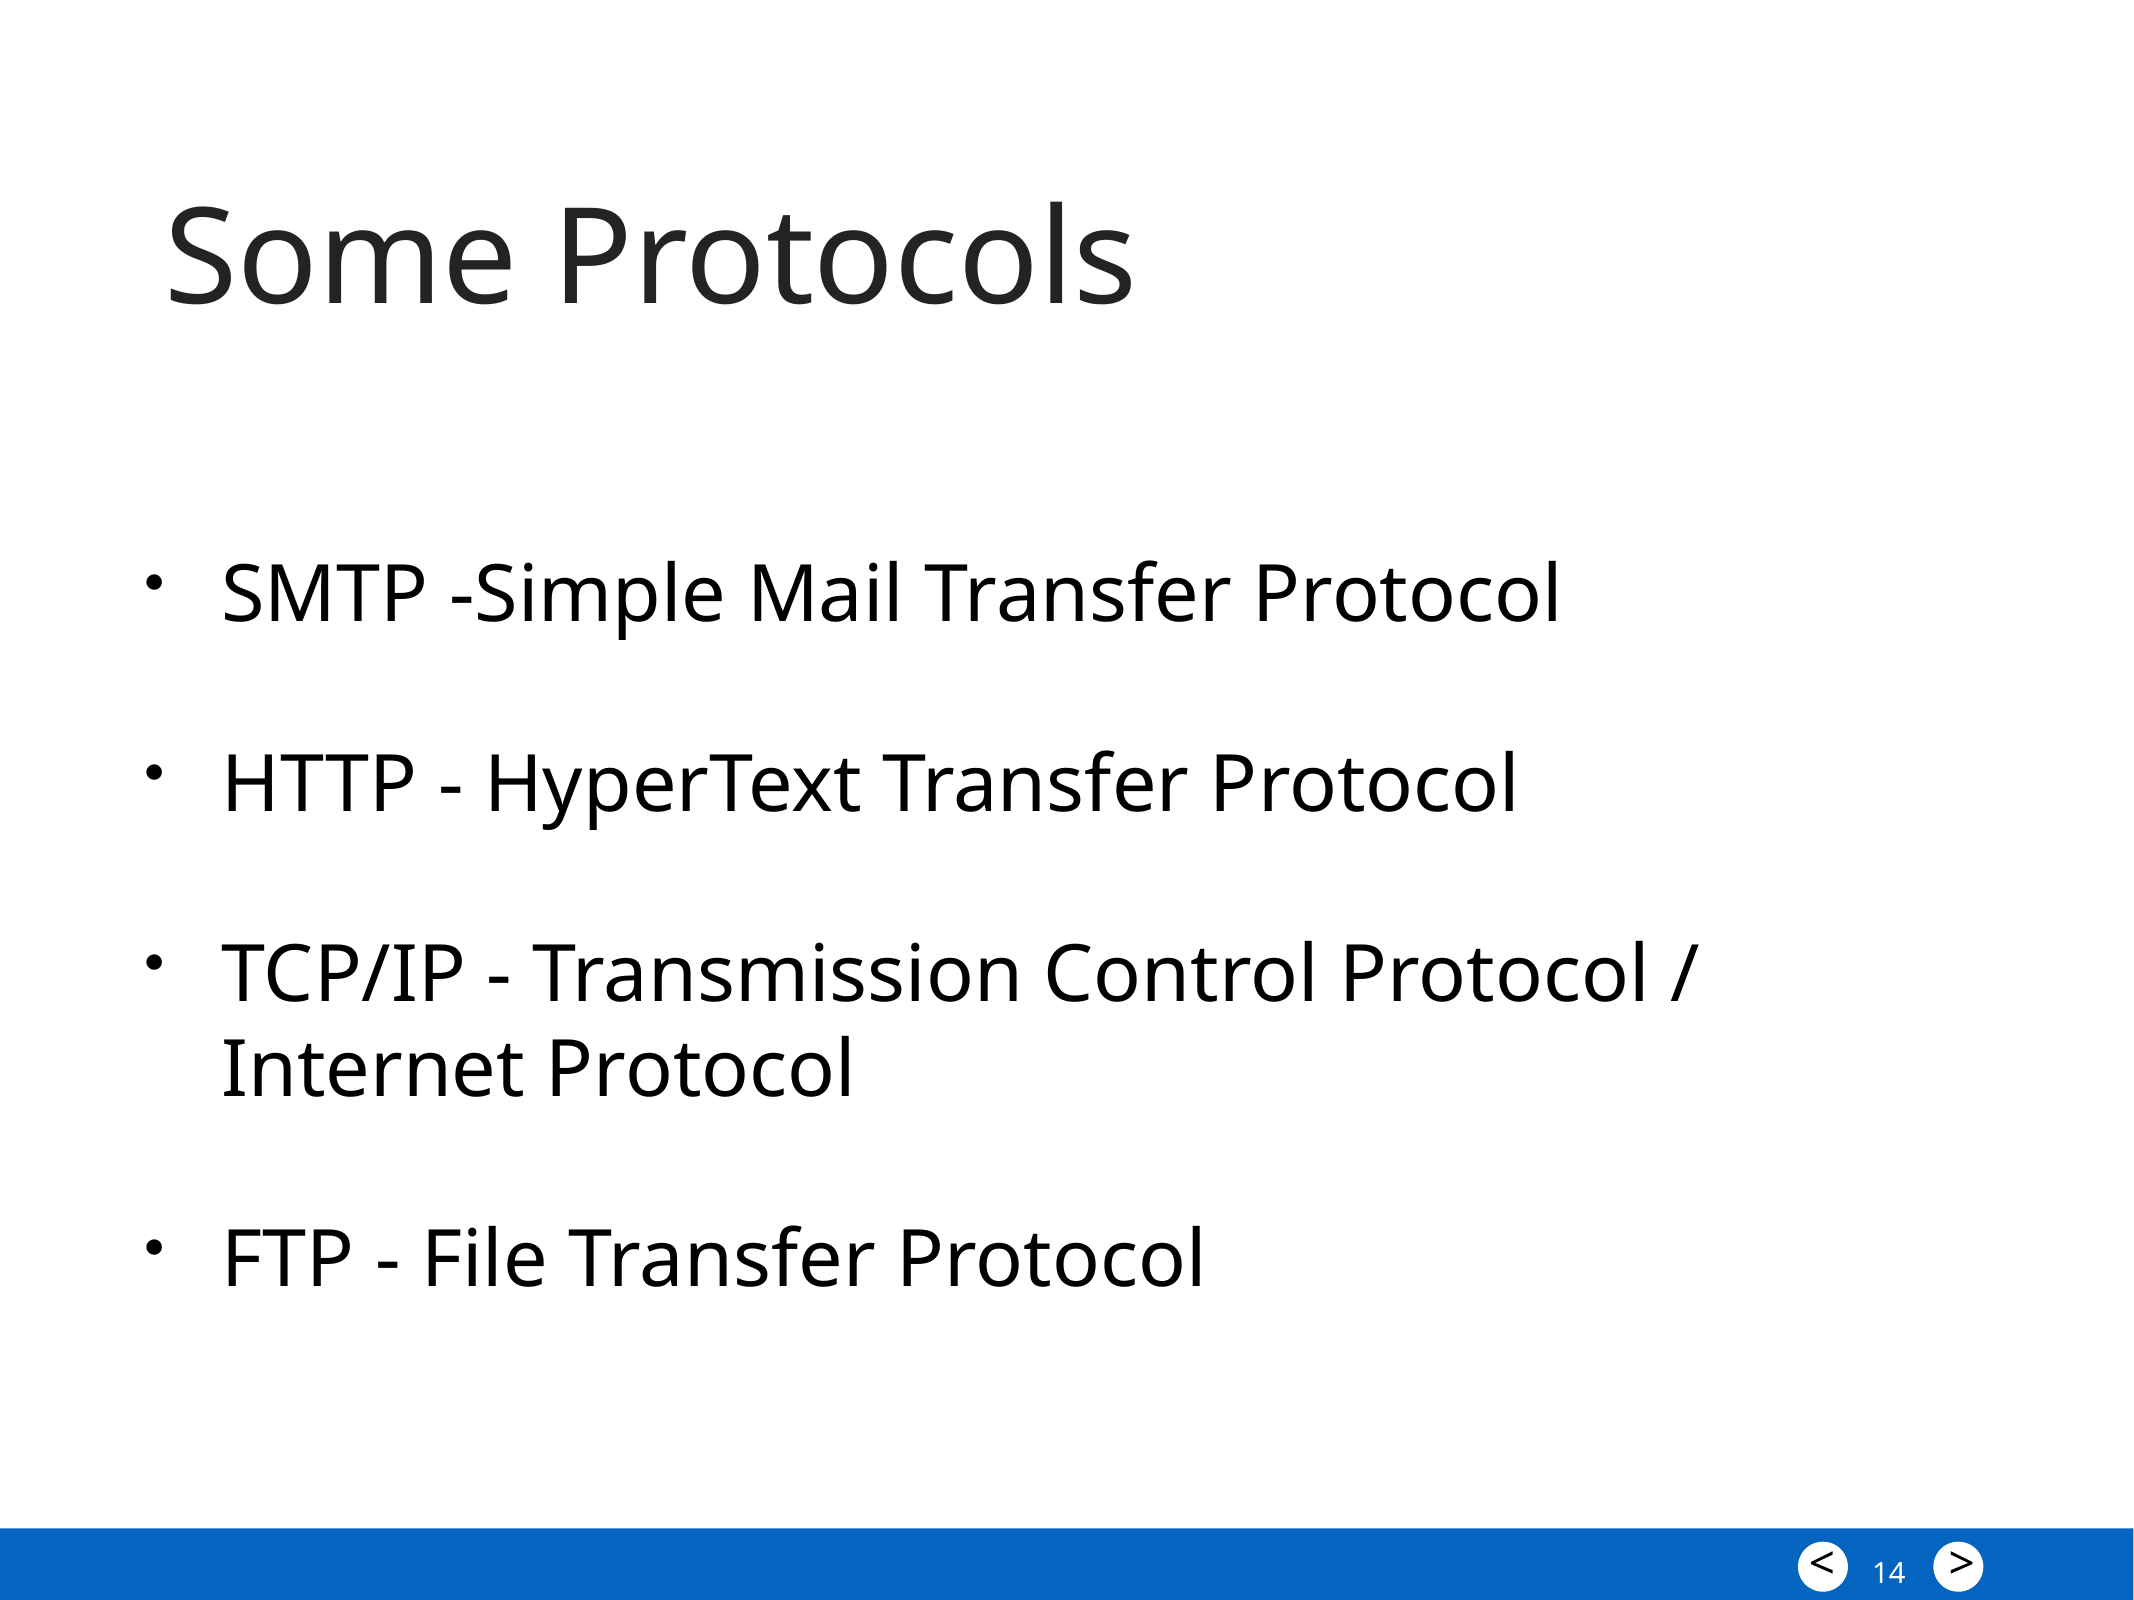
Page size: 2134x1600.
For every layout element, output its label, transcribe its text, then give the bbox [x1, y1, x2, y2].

slide_number 14 [1862, 1545, 1915, 1596]
text_box SMTP -Simple Mail Transfer Protocol HTTP - HyperText Transfer Protocol TCP/IP - Transmission Control Protocol / Internet Protocol FTP - File Transfer Protocol [63, 533, 1929, 1311]
title Some Protocols [155, 72, 1978, 428]
